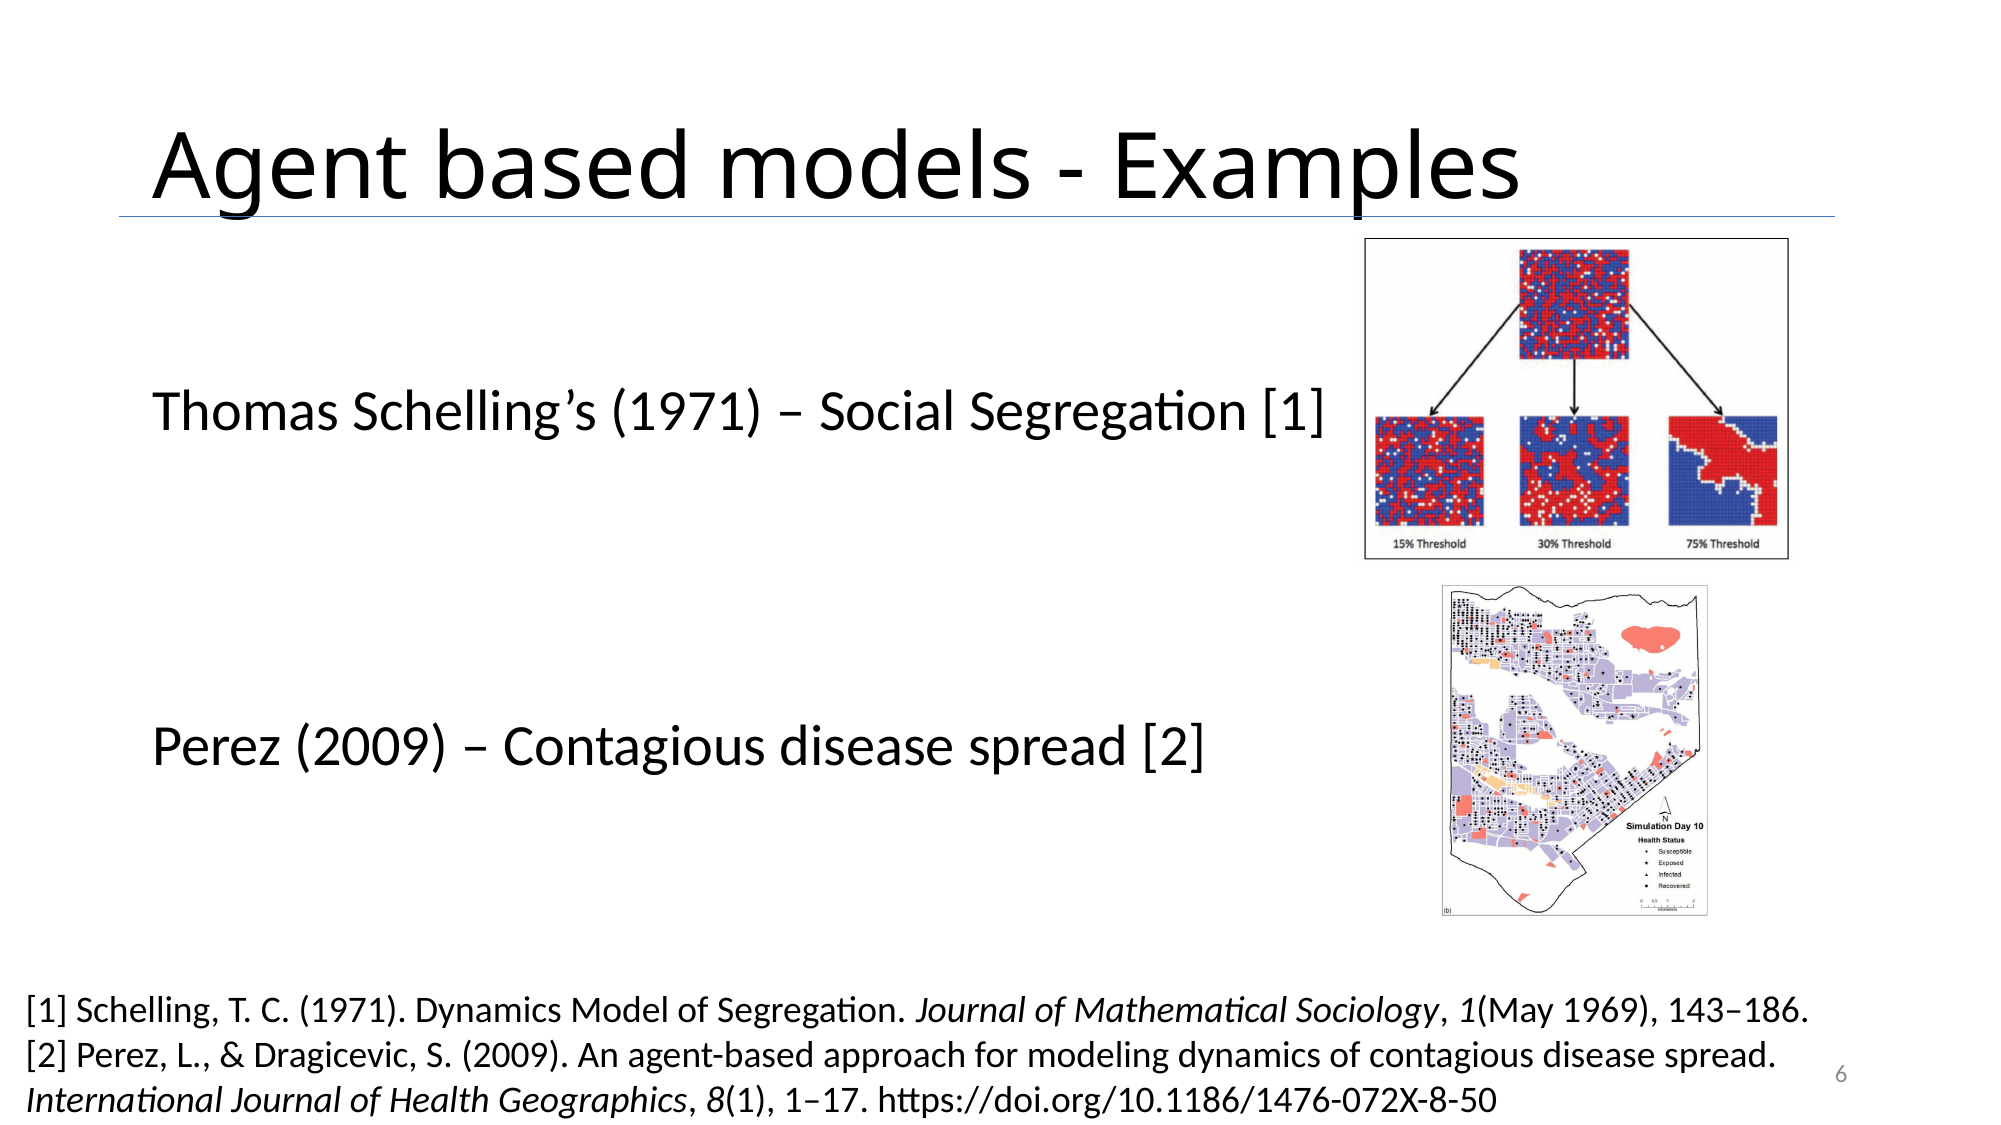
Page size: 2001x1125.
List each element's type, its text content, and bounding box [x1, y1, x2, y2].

list ﻿Thomas Schelling’s (1971) – Social Segregation [1] Perez (2009) – Contagious disease spread [2] [137, 281, 1863, 793]
slide_number 5 [1825, 1042, 1863, 1103]
title Agent based models - Examples [137, 59, 1863, 278]
picture [1357, 232, 1795, 563]
text_box [1] Schelling, T. C. (1971). Dynamics Model of Segregation. Journal of Mathematical Sociology, 1(May 1969), 143–186. [2] Perez, L., & Dragicevic, S. (2009). An agent-based approach for modeling dynamics of contagious disease spread. International Journal of Health Geographics, 8(1), 1–17. https://doi.org/10.1186/1476-072X-8-50 [10, 977, 1825, 1125]
picture [1440, 582, 1710, 920]
